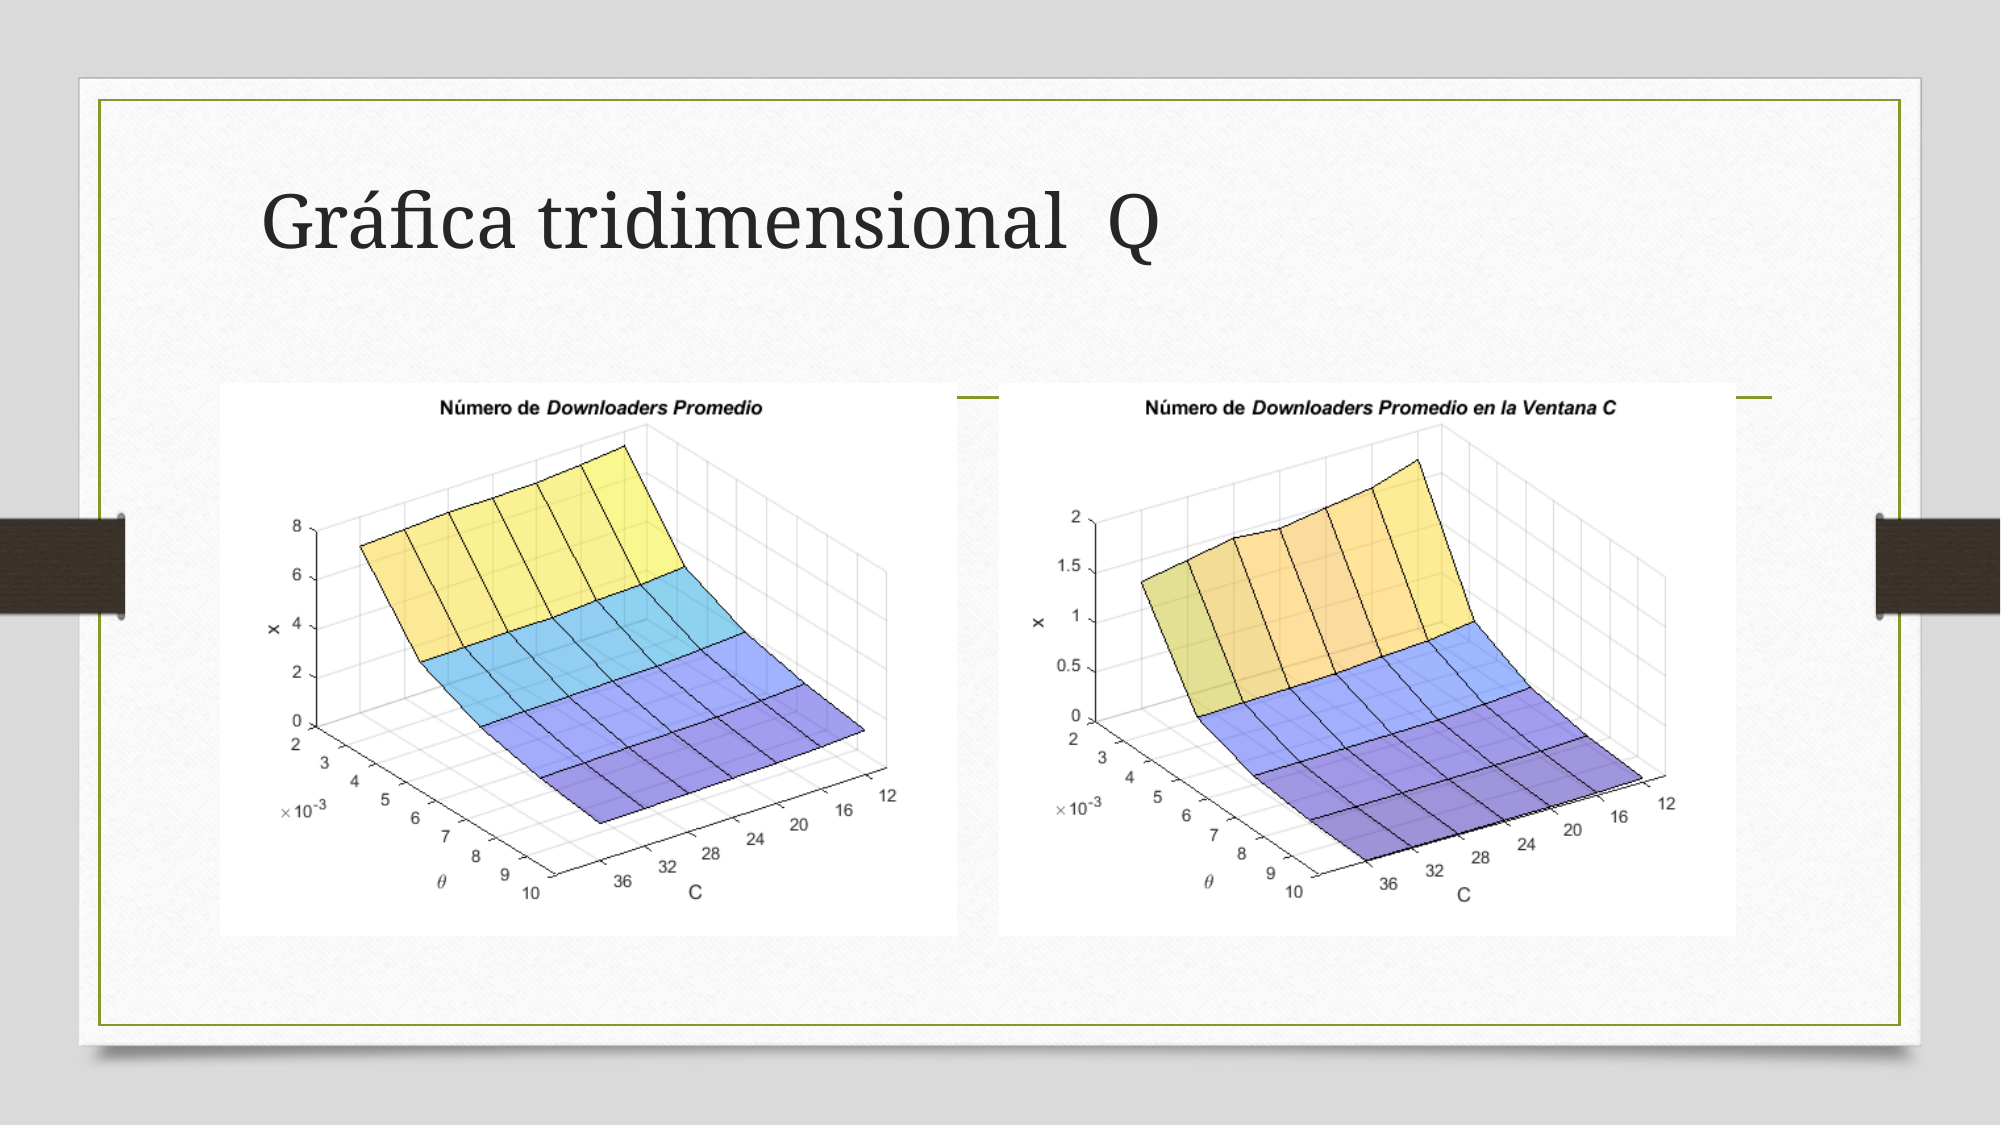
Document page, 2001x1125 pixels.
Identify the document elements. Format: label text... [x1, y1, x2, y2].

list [220, 383, 957, 936]
picture [0, 0, 2001, 1125]
title Gráfica tridimensional Q [83, 149, 1340, 272]
